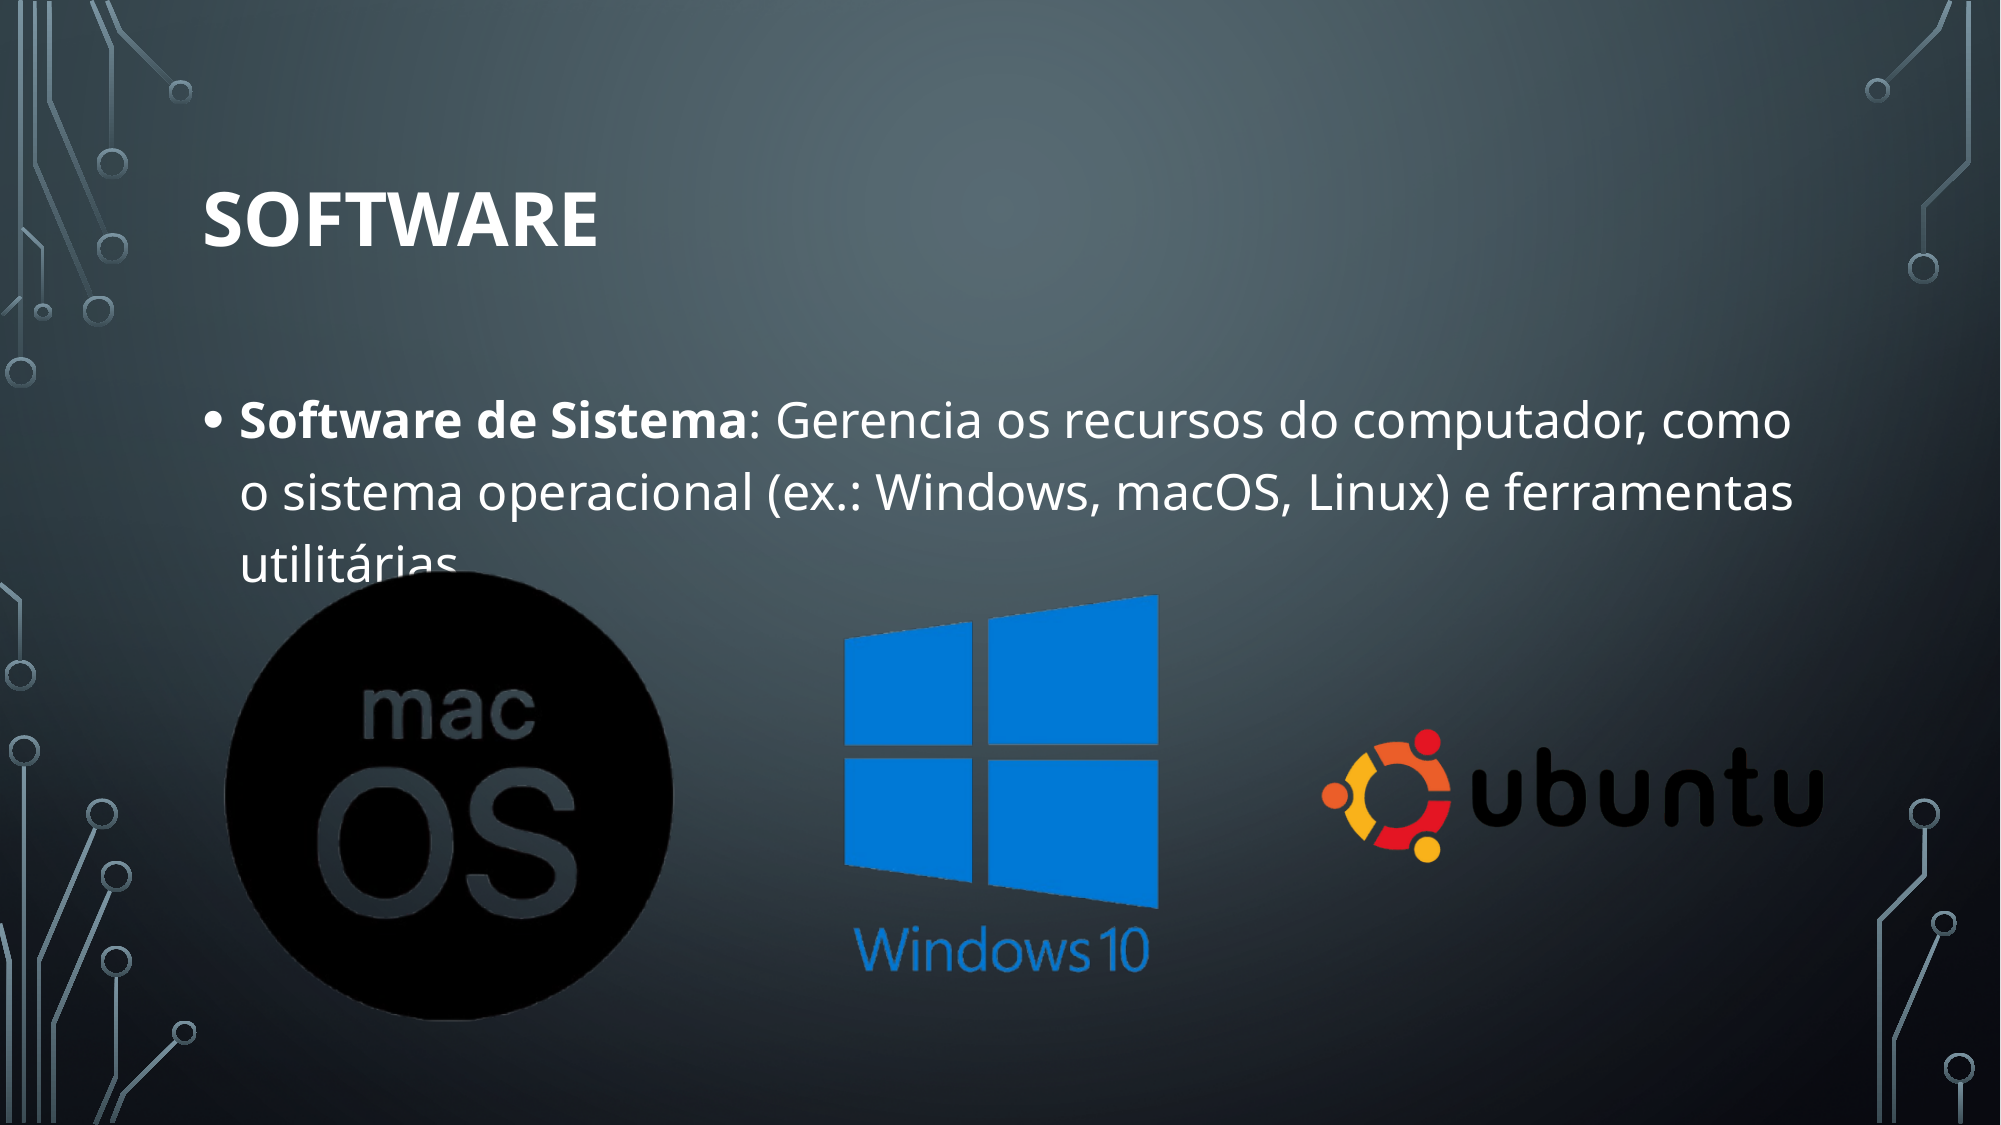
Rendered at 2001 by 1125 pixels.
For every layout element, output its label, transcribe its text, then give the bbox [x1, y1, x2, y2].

picture [50, 568, 1197, 1024]
list Software de Sistema: Gerencia os recursos do computador, como o sistema operacional (ex.: Windows, macOS, Linux) e ferramentas utilitárias. [187, 369, 1813, 950]
picture [1299, 523, 1846, 1069]
title Software [187, 101, 1813, 344]
